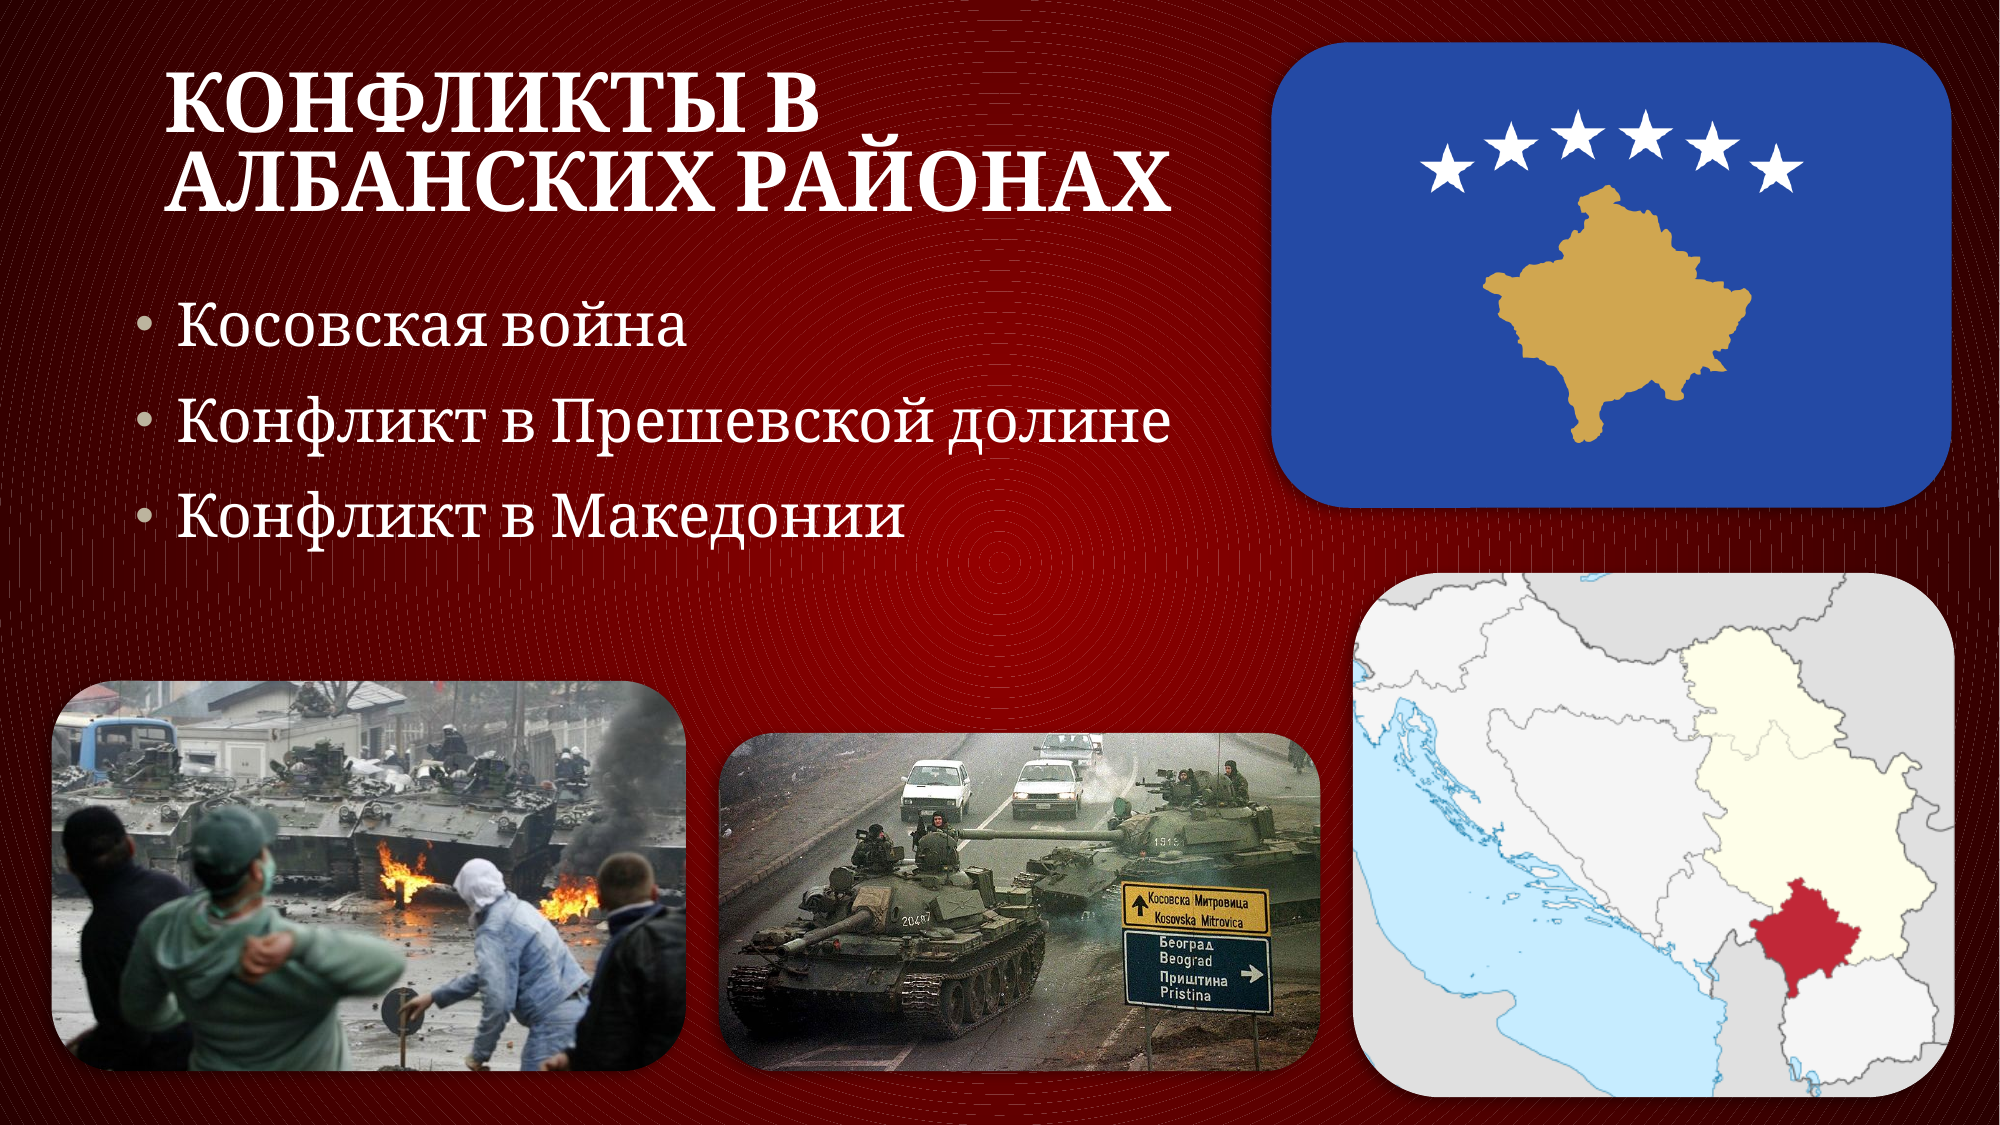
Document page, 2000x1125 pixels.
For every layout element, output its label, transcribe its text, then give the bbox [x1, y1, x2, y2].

picture [1270, 41, 1953, 509]
picture [718, 732, 1321, 1072]
picture [51, 680, 687, 1072]
text_box Косовская война Конфликт в Прешевской долине Конфликт в Македонии [120, 286, 1231, 602]
picture [1352, 572, 1956, 1098]
title Конфликты в албанских районах [144, 72, 1208, 238]
